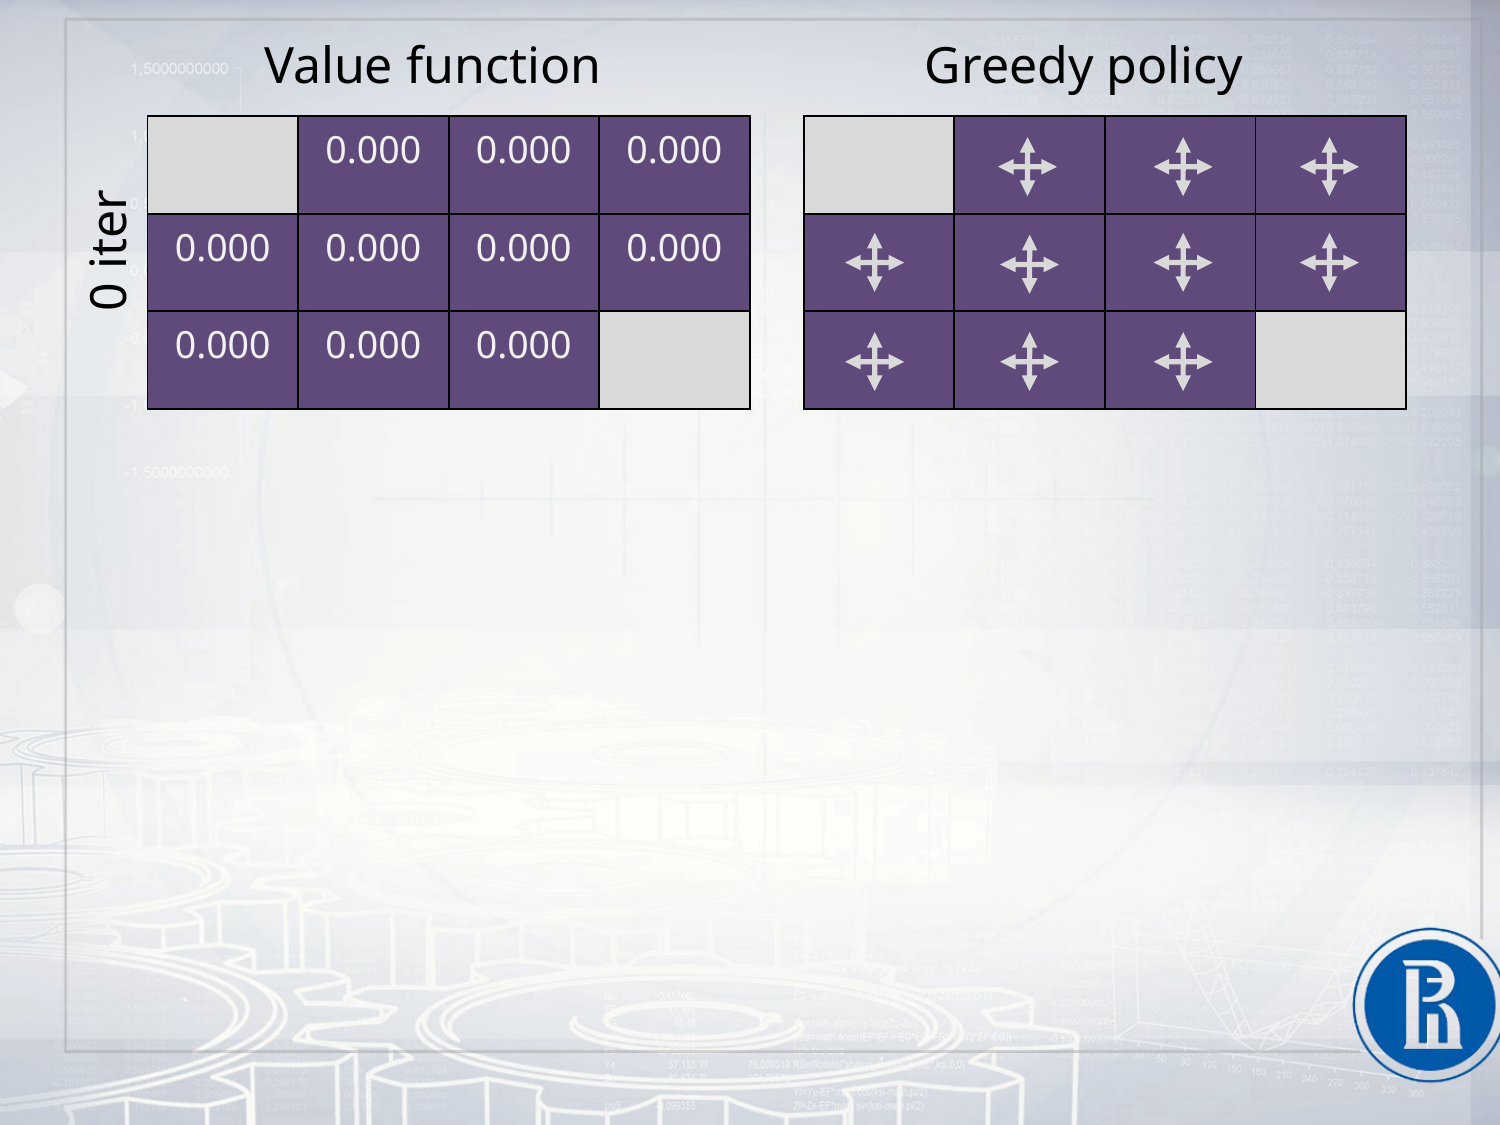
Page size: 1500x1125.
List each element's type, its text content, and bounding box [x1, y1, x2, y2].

table_header [805, 117, 953, 213]
text_box [1023, 234, 1036, 263]
table_header [1256, 117, 1405, 213]
text_box [1000, 355, 1060, 369]
table_header 0.000 [450, 117, 598, 213]
text_box [1323, 137, 1336, 166]
text_box Value function [249, 26, 653, 101]
text_box 0 iter [62, 196, 153, 319]
table_header [148, 117, 297, 213]
text_box [1023, 266, 1036, 294]
text_box [1177, 137, 1190, 166]
text_box [1153, 256, 1213, 269]
table_cell 0.000 [148, 312, 297, 408]
text_box [1299, 256, 1359, 269]
picture [0, 0, 1500, 1125]
text_box [1323, 232, 1336, 261]
table_cell 0.000 [153, 215, 297, 310]
text_box [1176, 363, 1190, 392]
table_cell 0.000 [450, 312, 598, 408]
text_box [1323, 264, 1336, 292]
table_cell [1106, 215, 1255, 310]
table_cell [1106, 312, 1255, 408]
table_cell 0.000 [450, 215, 598, 310]
text_box [1299, 160, 1359, 174]
text_box [1023, 363, 1036, 392]
text_box [1000, 258, 1060, 271]
table_cell 0.000 [299, 215, 448, 310]
text_box [1323, 168, 1336, 197]
text_box [1177, 332, 1190, 361]
text_box [998, 160, 1058, 174]
text_box [868, 264, 881, 292]
table_header 0.000 [299, 117, 448, 213]
text_box [1021, 137, 1034, 166]
table_cell [955, 215, 1104, 310]
text_box Greedy policy [910, 26, 1300, 101]
table_cell [600, 312, 749, 408]
text_box [868, 332, 881, 361]
table_cell 0.000 [299, 312, 448, 408]
table_cell [805, 215, 953, 310]
text_box [845, 355, 905, 369]
text_box [1021, 168, 1034, 197]
table_cell [955, 312, 1104, 408]
table_cell 0.000 [600, 215, 749, 310]
text_box [1023, 332, 1036, 361]
text_box [1176, 168, 1190, 197]
table_header [955, 117, 1104, 213]
text_box [845, 256, 905, 269]
text_box [1176, 264, 1190, 292]
table_cell [1256, 215, 1405, 310]
table_header 0.000 [600, 117, 749, 213]
table_cell [805, 312, 953, 408]
text_box [868, 232, 881, 261]
table_header [1106, 117, 1255, 213]
text_box [868, 363, 881, 392]
text_box [1177, 232, 1190, 261]
table_cell [1256, 312, 1405, 408]
text_box [1153, 160, 1213, 174]
text_box [1153, 355, 1213, 369]
